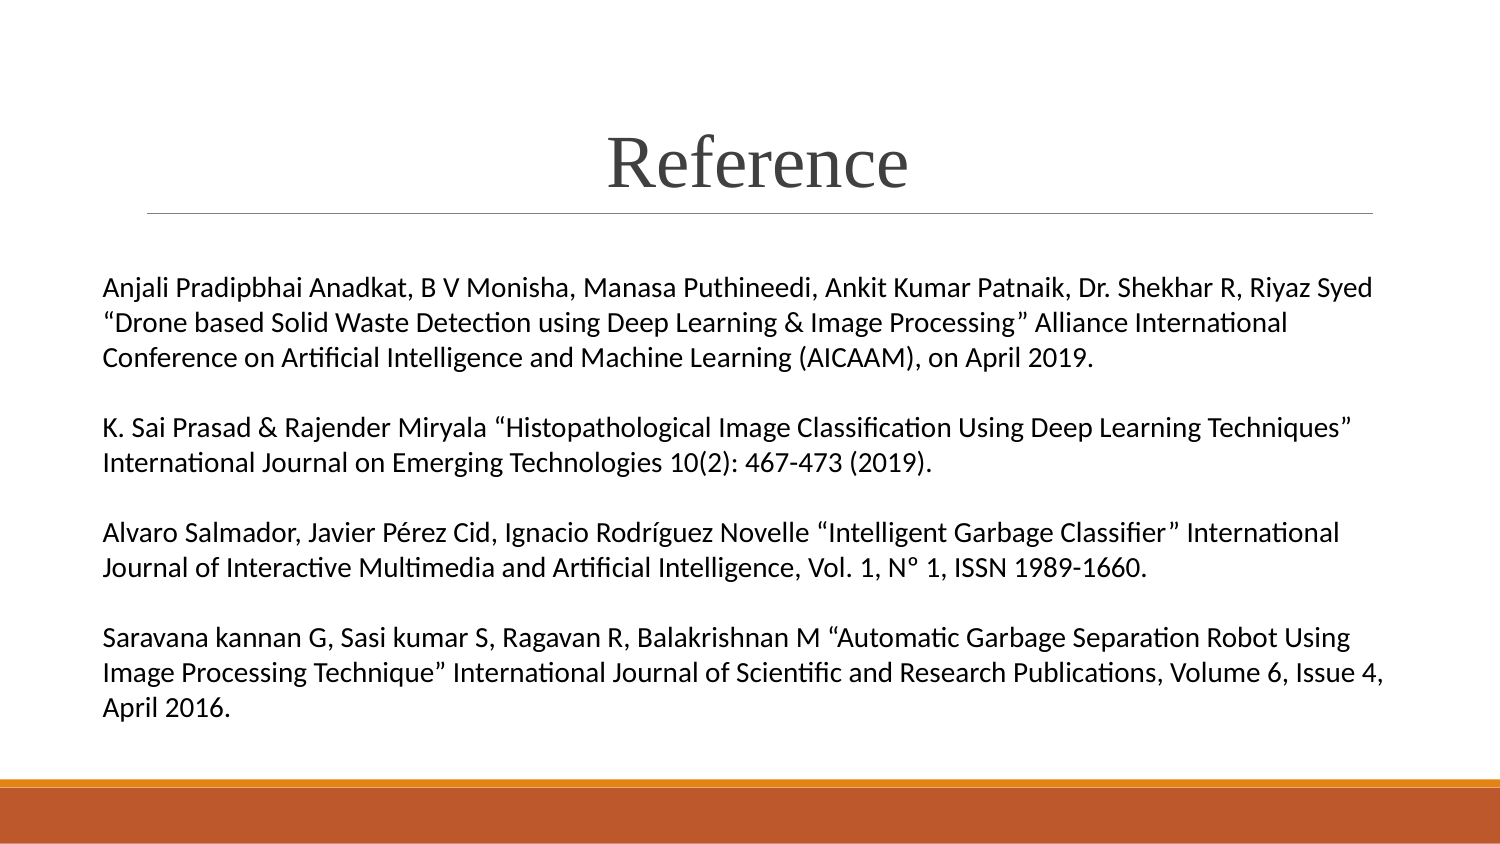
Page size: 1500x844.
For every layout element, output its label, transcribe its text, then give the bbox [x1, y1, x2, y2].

list Reference [553, 107, 1009, 207]
text_box Anjali Pradipbhai Anadkat, B V Monisha, Manasa Puthineedi, Ankit Kumar Patnaik, Dr. Shekhar R, Riyaz Syed “Drone based Solid Waste Detection using Deep Learning & Image Processing” Alliance International Conference on Artificial Intelligence and Machine Learning (AICAAM), on April 2019. K. Sai Prasad & Rajender Miryala “Histopathological Image Classification Using Deep Learning Techniques” International Journal on Emerging Technologies 10(2): 467-473 (2019). Alvaro Salmador, Javier Pérez Cid, Ignacio Rodríguez Novelle “Intelligent Garbage Classifier” International Journal of Interactive Multimedia and Artificial Intelligence, Vol. 1, Nº 1, ISSN 1989-1660. Saravana kannan G, Sasi kumar S, Ragavan R, Balakrishnan M “Automatic Garbage Separation Robot Using Image Processing Technique” International Journal of Scientific and Research Publications, Volume 6, Issue 4, April 2016. [87, 226, 1439, 737]
